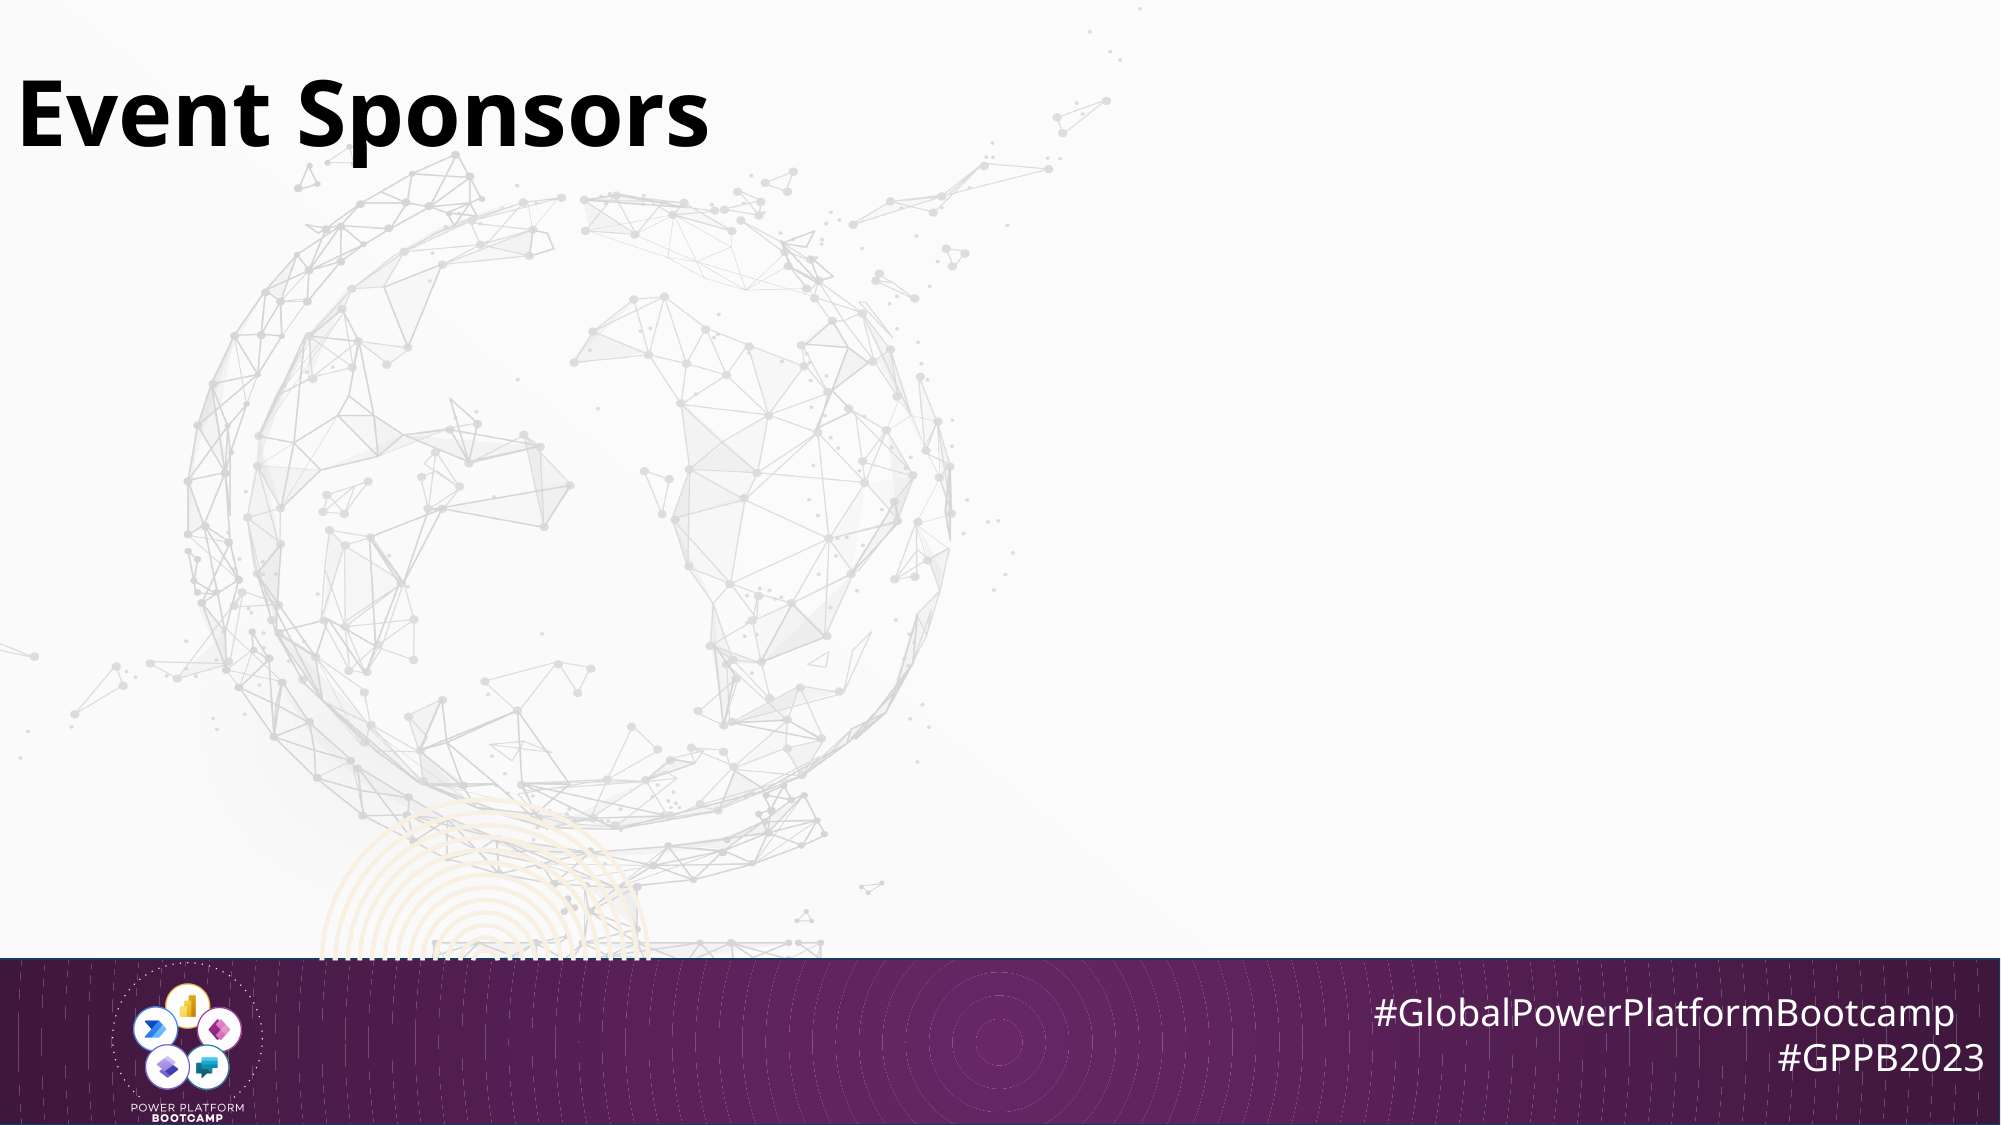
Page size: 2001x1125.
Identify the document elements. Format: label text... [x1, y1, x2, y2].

picture [319, 797, 651, 961]
title Event Sponsors [0, 41, 1625, 193]
picture [112, 962, 263, 1122]
